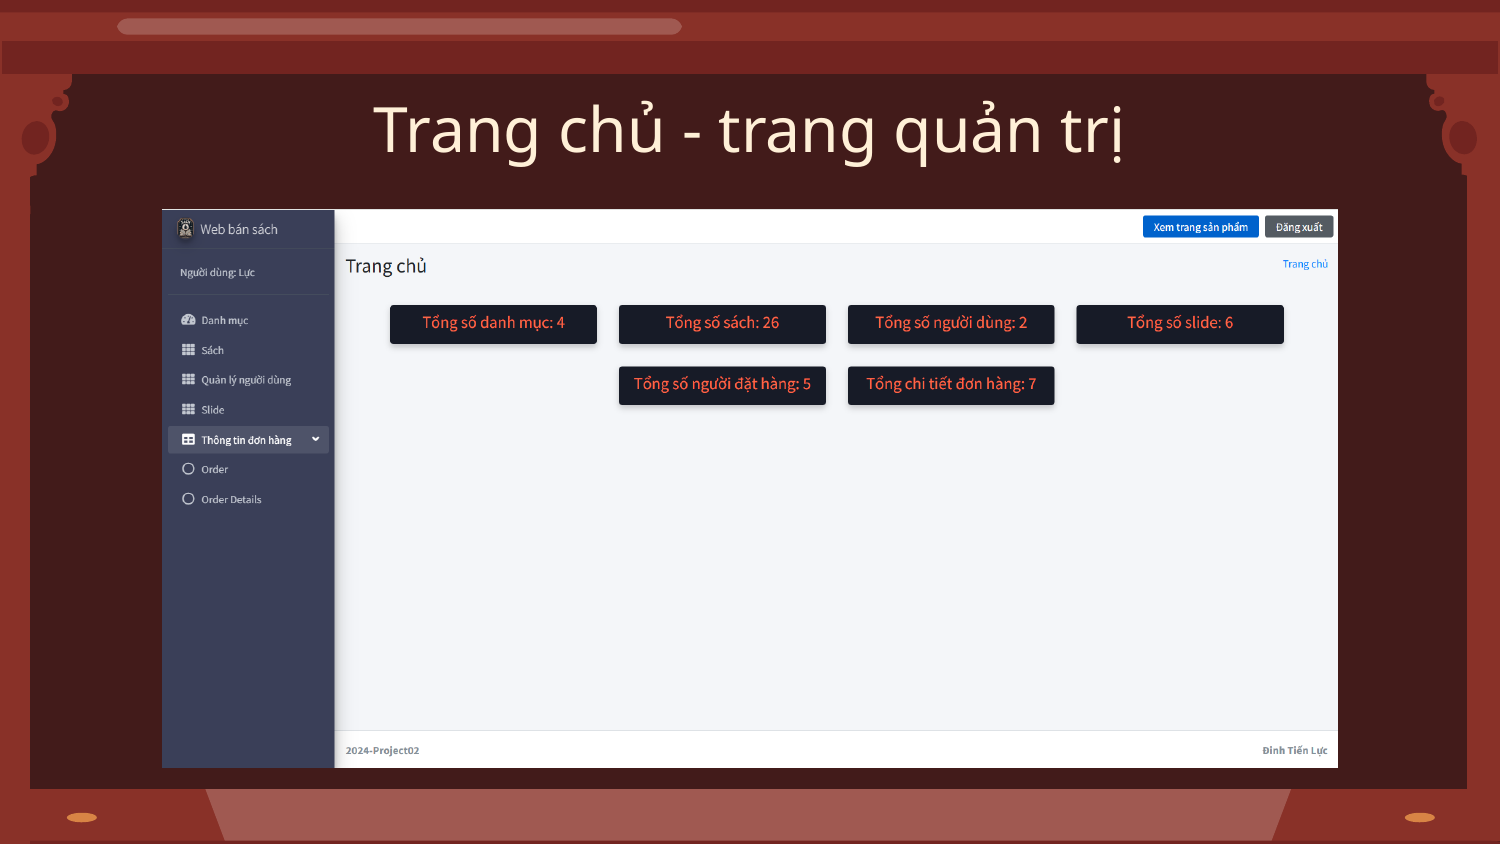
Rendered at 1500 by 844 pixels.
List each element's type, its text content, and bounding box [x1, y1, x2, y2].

title Trang chủ - trang quản trị [118, 88, 1382, 167]
picture [161, 209, 1339, 768]
